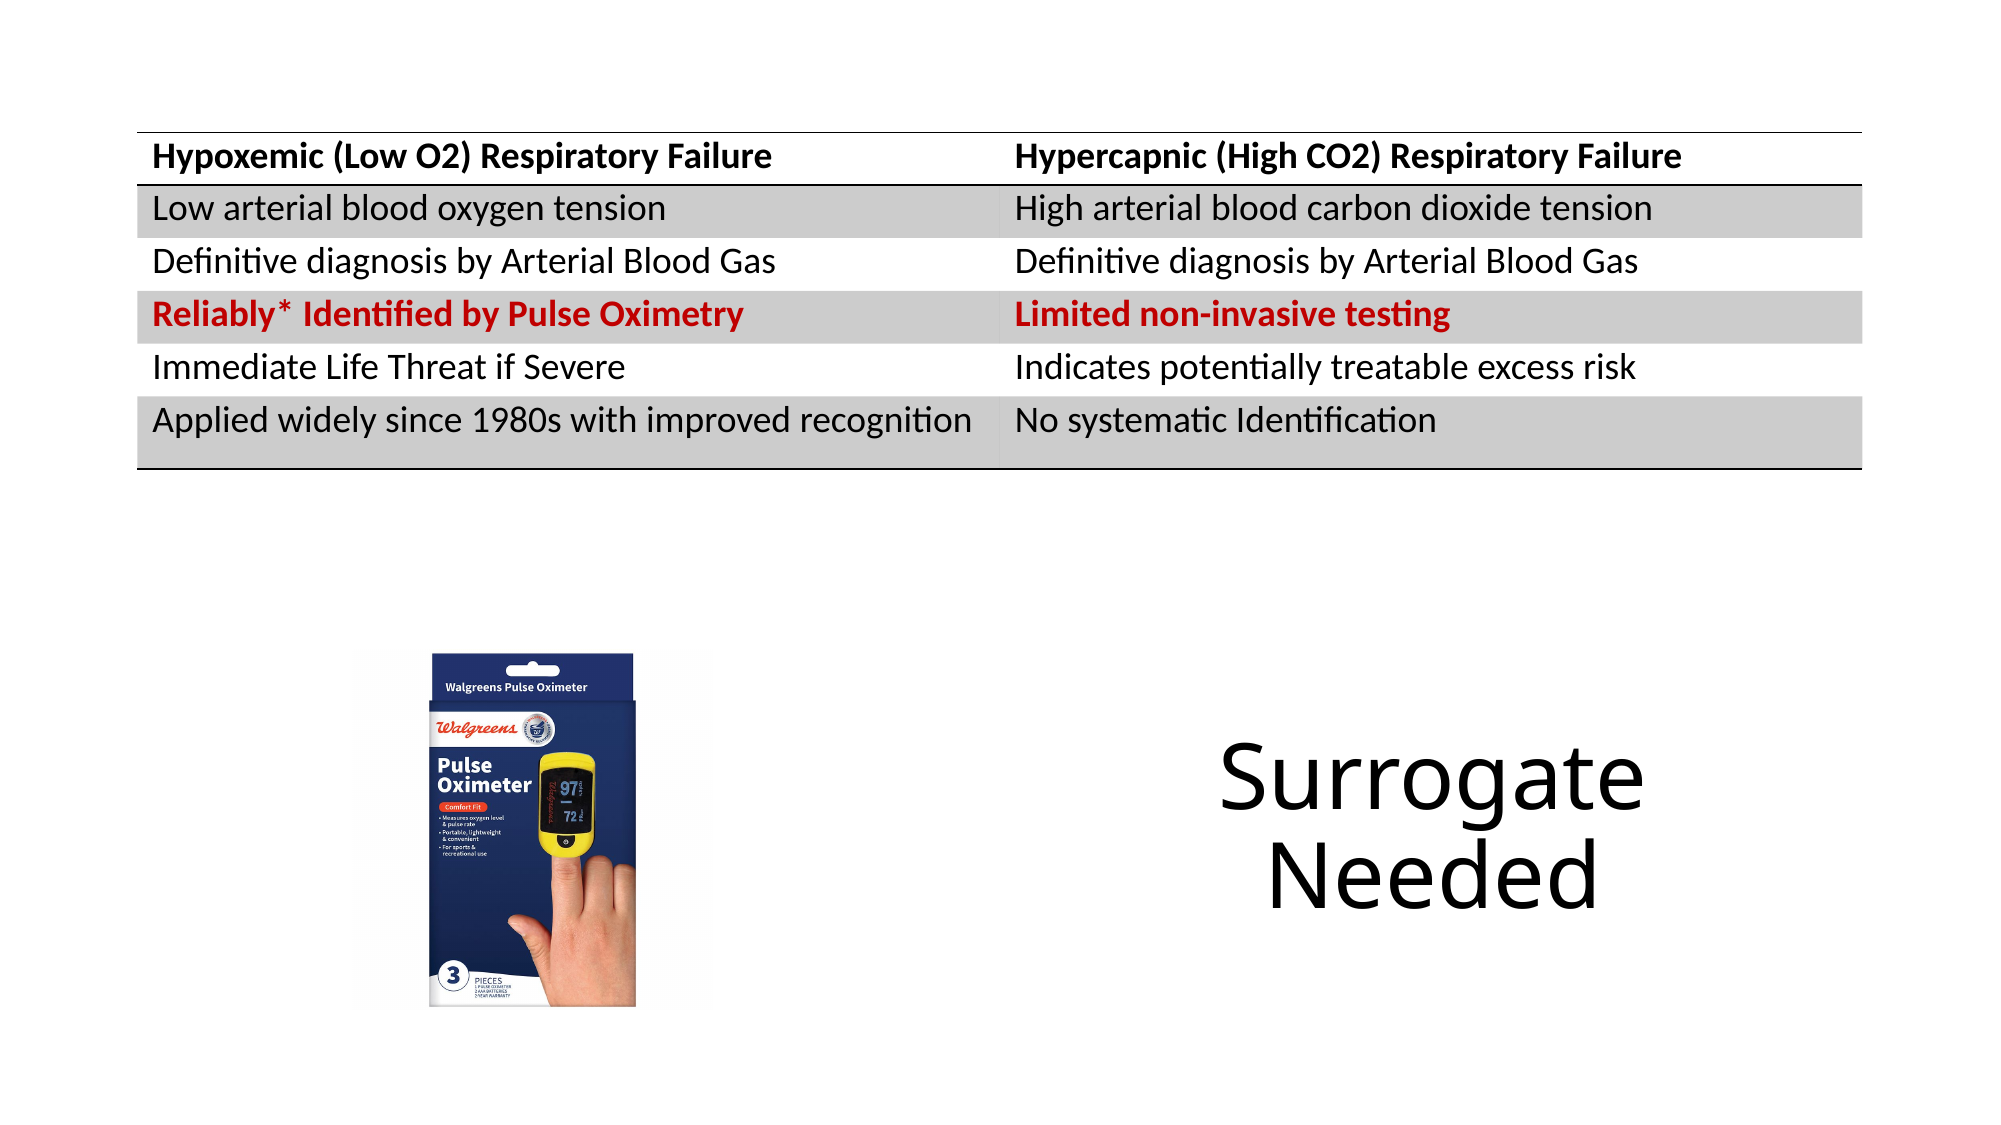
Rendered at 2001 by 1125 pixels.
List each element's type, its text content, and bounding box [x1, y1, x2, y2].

title Surrogate Needed [1182, 709, 1685, 950]
table_cell Definitive diagnosis by Arterial Blood Gas [1000, 238, 1862, 291]
table_header Hypercapnic (High CO2) Respiratory Failure [1000, 133, 1862, 184]
table_cell High arterial blood carbon dioxide tension [1000, 186, 1862, 238]
table_header Hypoxemic (Low O2) Respiratory Failure [137, 133, 1000, 184]
table_cell Low arterial blood oxygen tension [137, 186, 1000, 238]
table_cell Definitive diagnosis by Arterial Blood Gas [137, 238, 1000, 291]
table_cell Immediate Life Threat if Severe [137, 344, 1000, 396]
table_cell Reliably* Identified by Pulse Oximetry [137, 291, 1000, 344]
picture [352, 649, 713, 1010]
table_cell Indicates potentially treatable excess risk [1000, 344, 1862, 396]
table_cell Applied widely since 1980s with improved recognition [137, 396, 1000, 468]
table_cell Limited non-invasive testing [1000, 291, 1862, 344]
table_cell No systematic Identification [1000, 396, 1862, 468]
